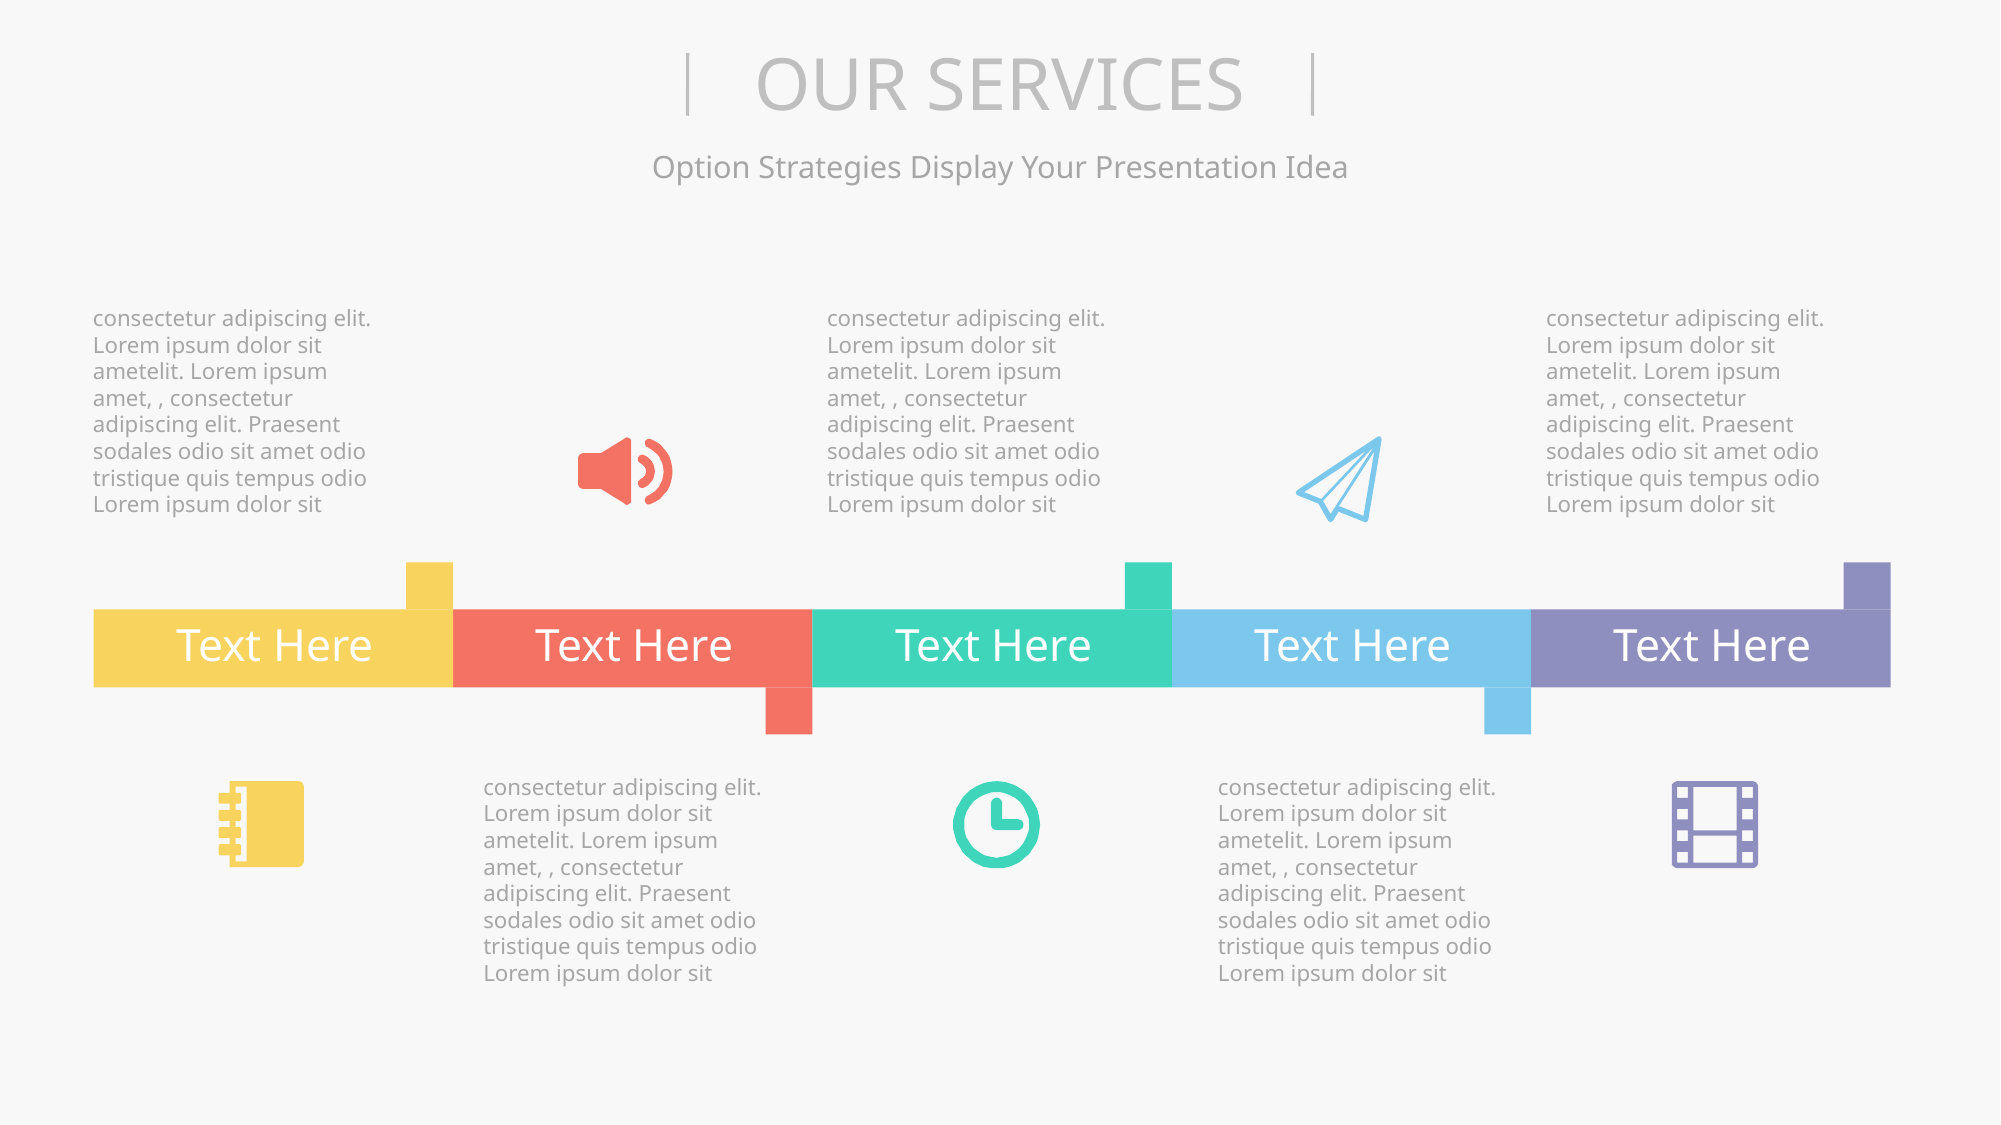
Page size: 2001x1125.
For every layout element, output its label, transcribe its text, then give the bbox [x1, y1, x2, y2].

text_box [77, 296, 454, 868]
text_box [1530, 296, 1891, 869]
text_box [812, 296, 1173, 869]
text_box Option Strategies Display Your Presentation Idea [187, 143, 1813, 192]
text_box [1171, 436, 1532, 997]
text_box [452, 437, 813, 997]
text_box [187, 30, 1813, 135]
